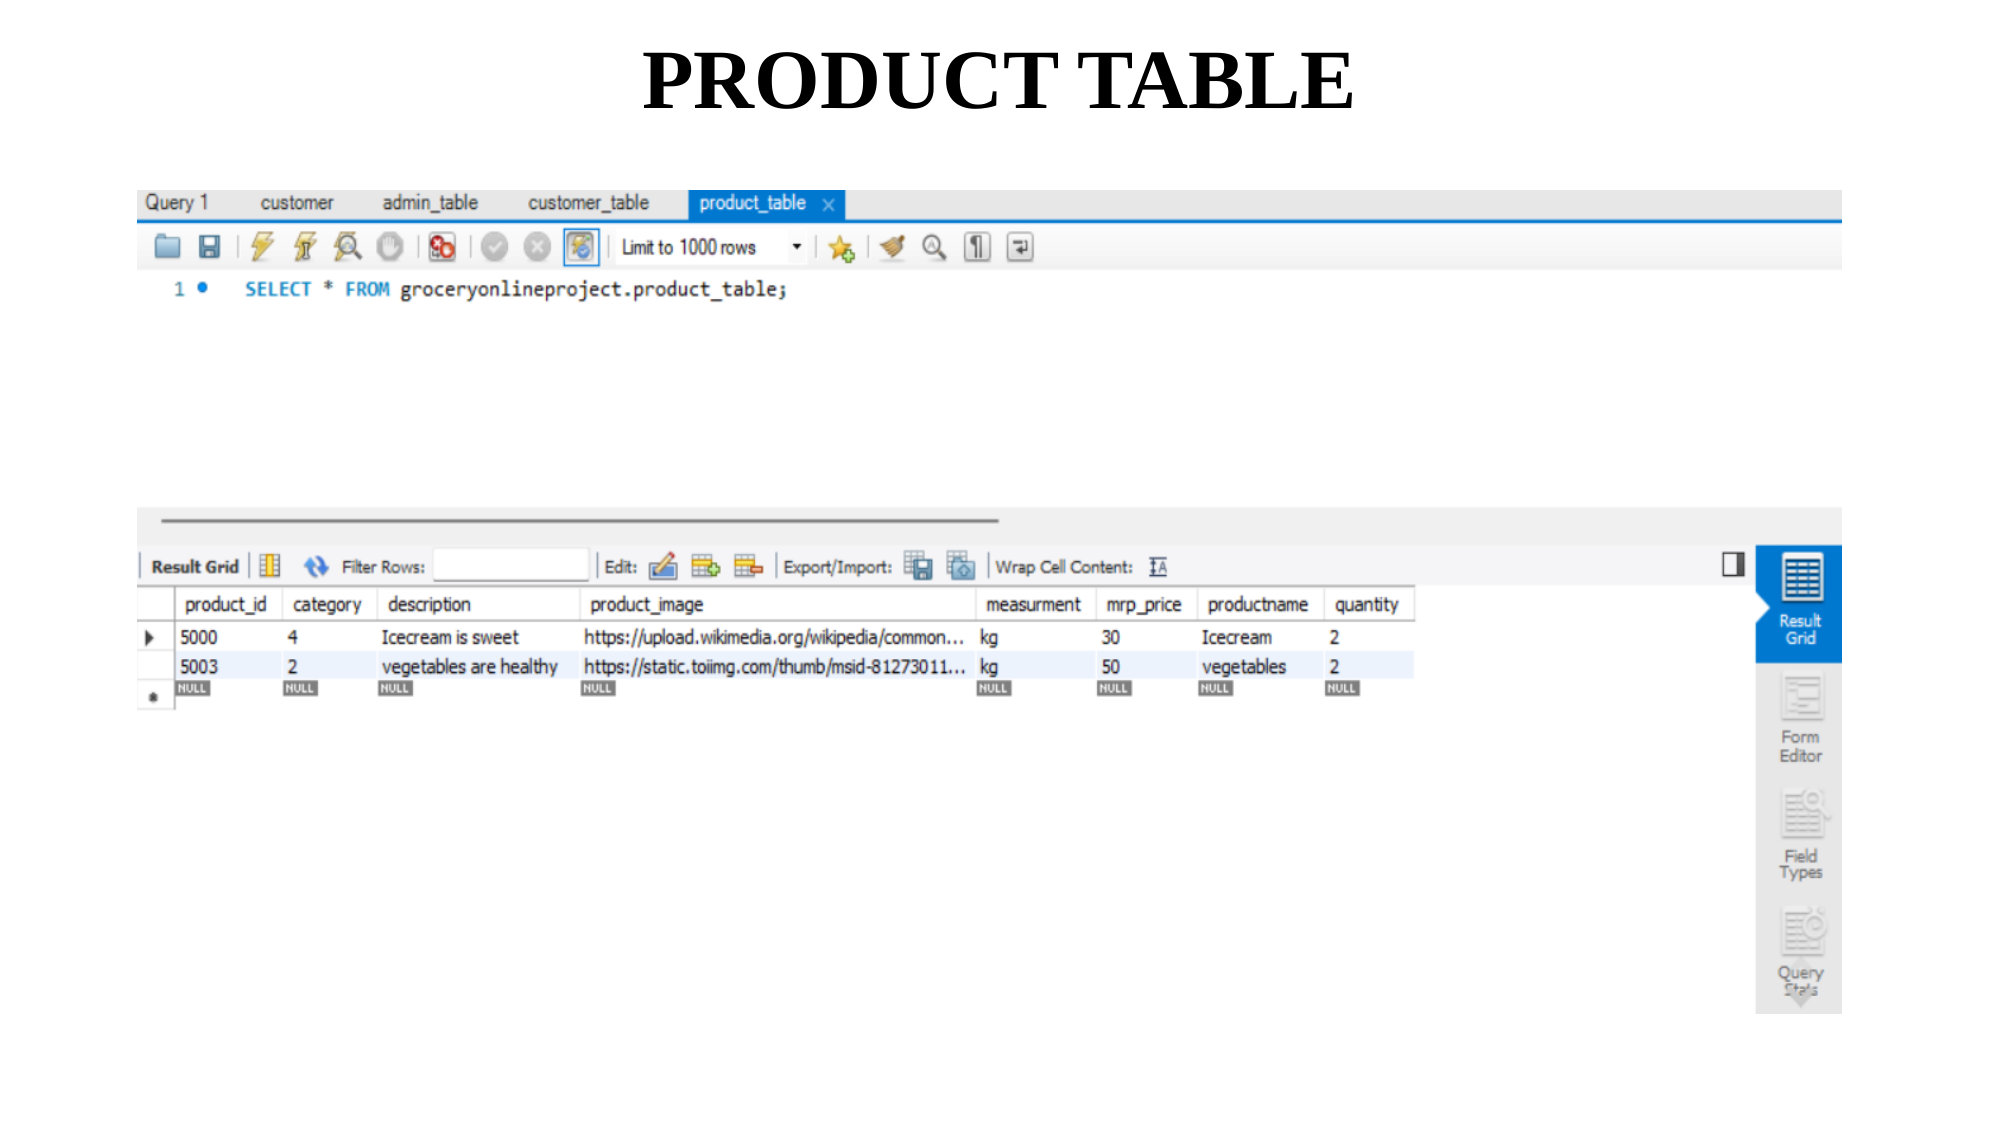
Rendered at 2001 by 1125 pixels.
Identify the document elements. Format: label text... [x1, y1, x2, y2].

title PRODUCT TABLE [137, 27, 1863, 134]
picture [137, 190, 1842, 1014]
